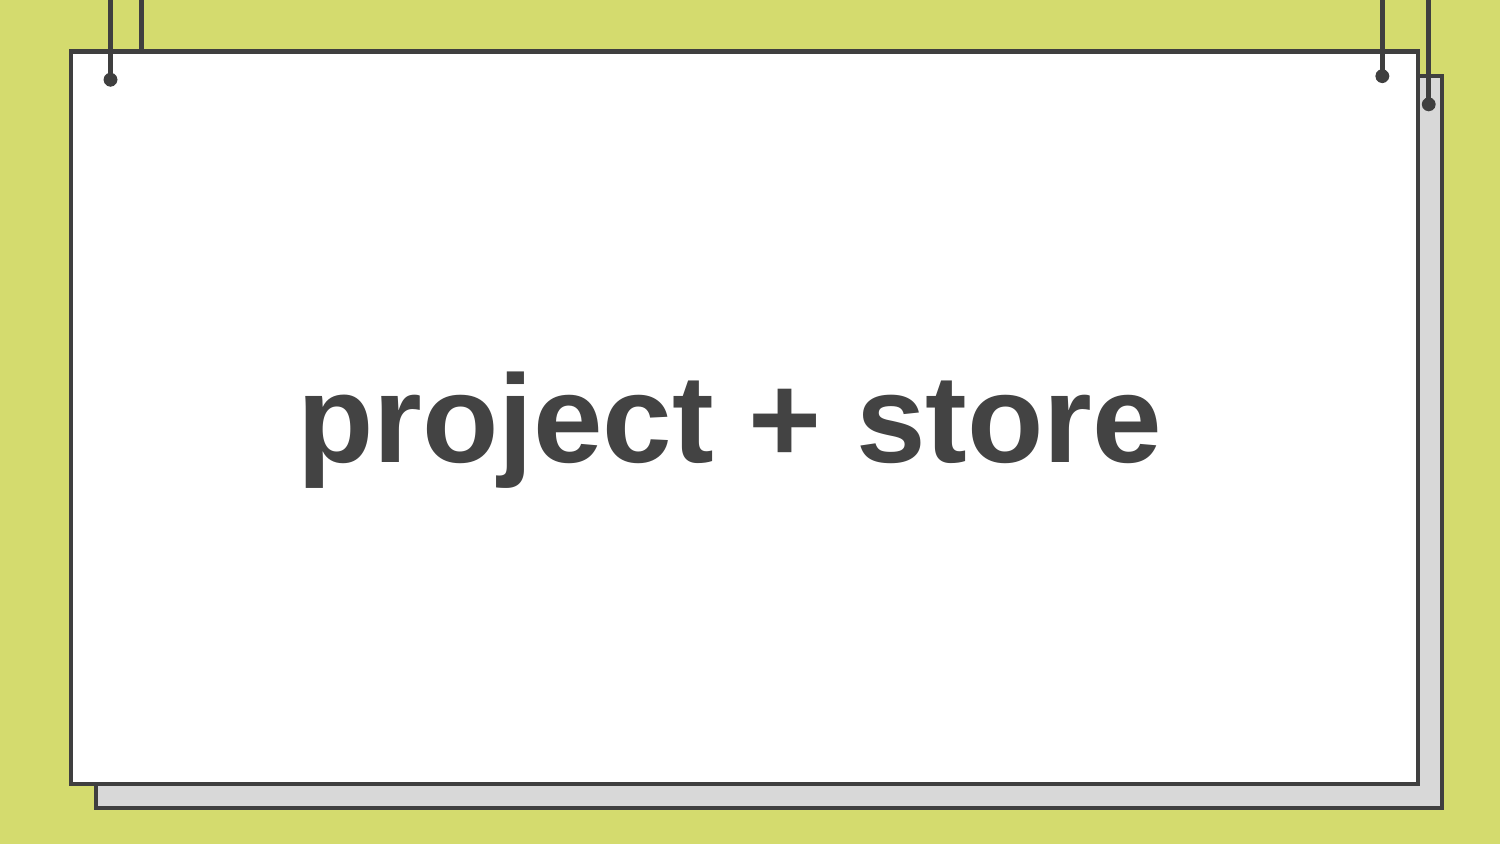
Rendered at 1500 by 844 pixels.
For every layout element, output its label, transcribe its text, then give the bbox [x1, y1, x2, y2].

text_box [95, 76, 1443, 809]
text_box [71, 51, 1418, 784]
title project + store [146, 352, 1314, 491]
